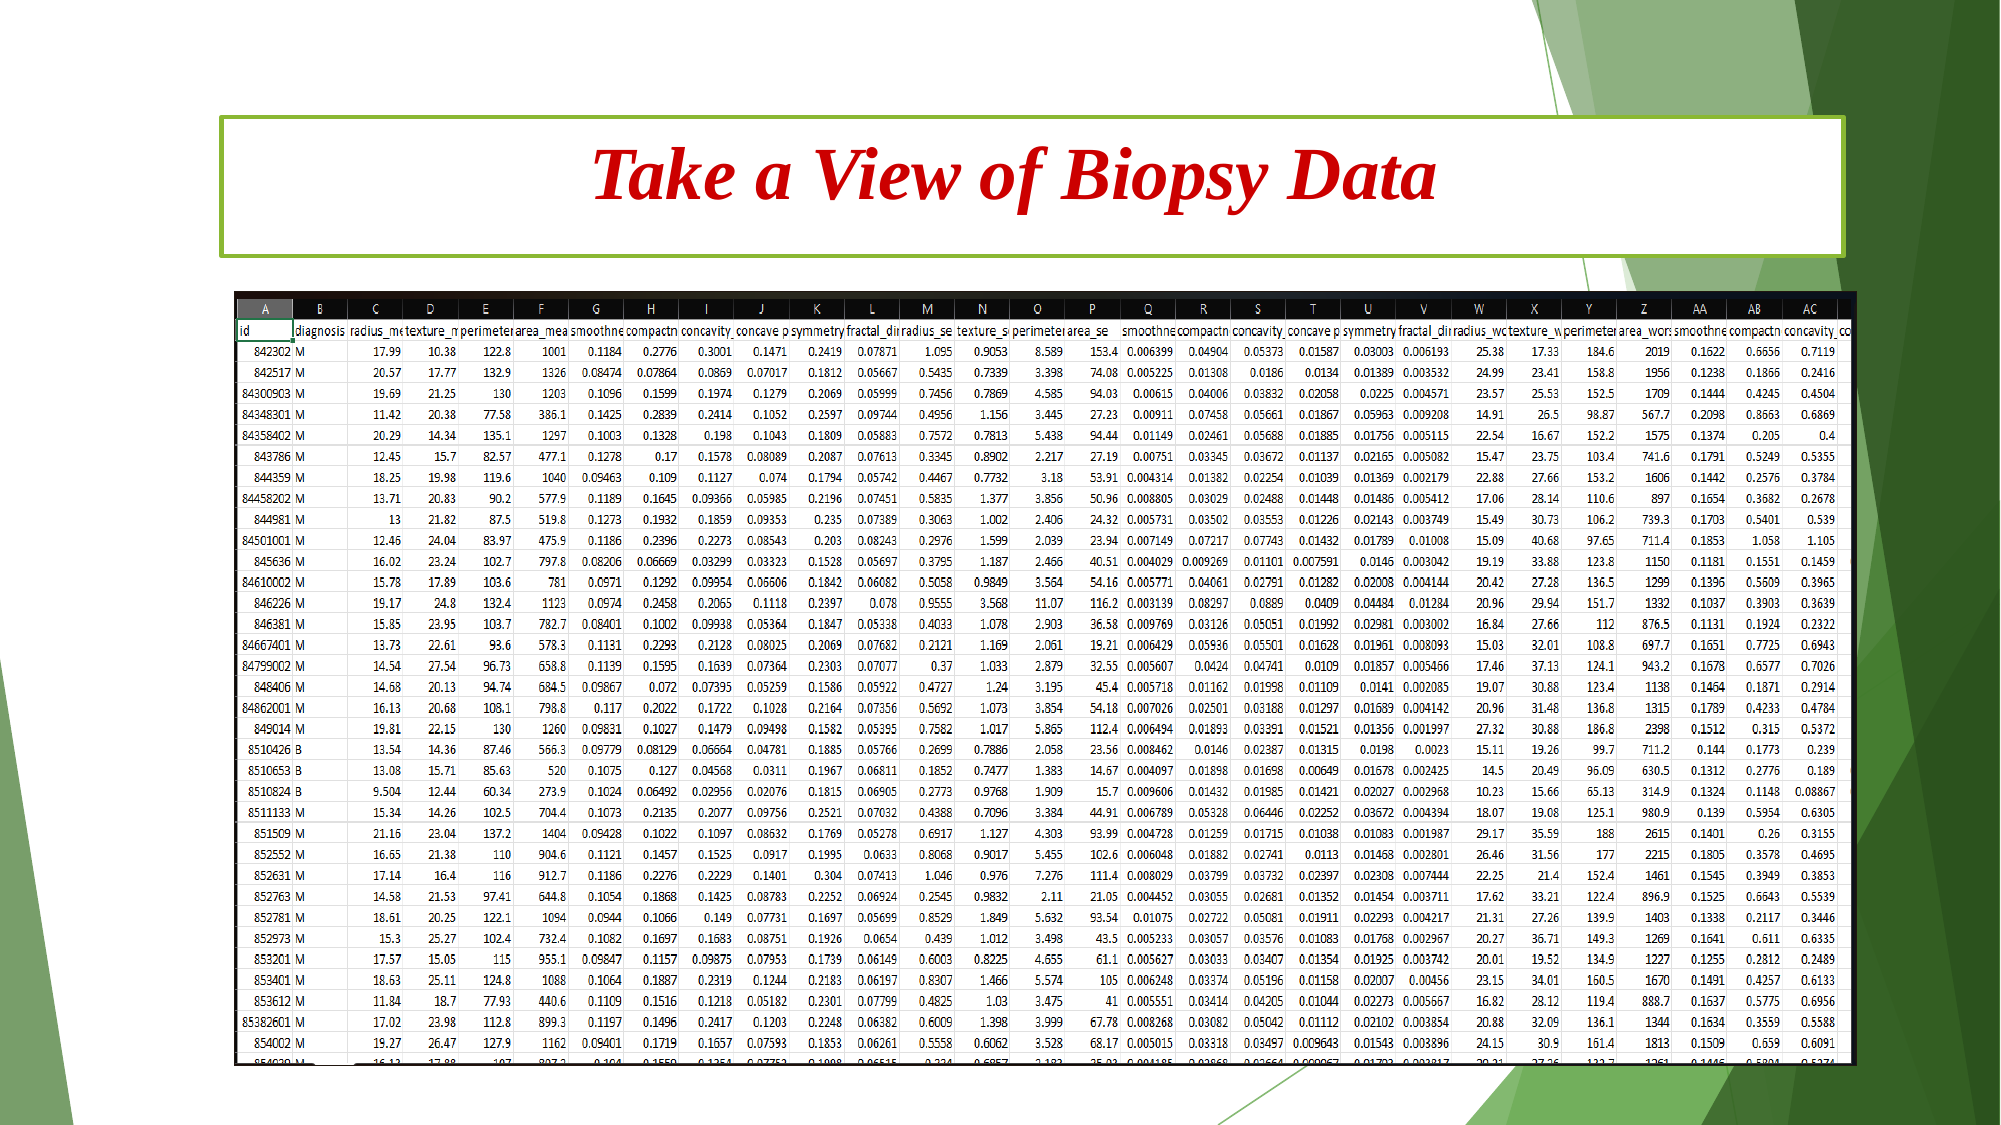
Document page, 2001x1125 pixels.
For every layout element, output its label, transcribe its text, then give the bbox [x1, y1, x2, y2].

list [234, 290, 1857, 1066]
title Take a View of Biopsy Data [219, 115, 1846, 258]
